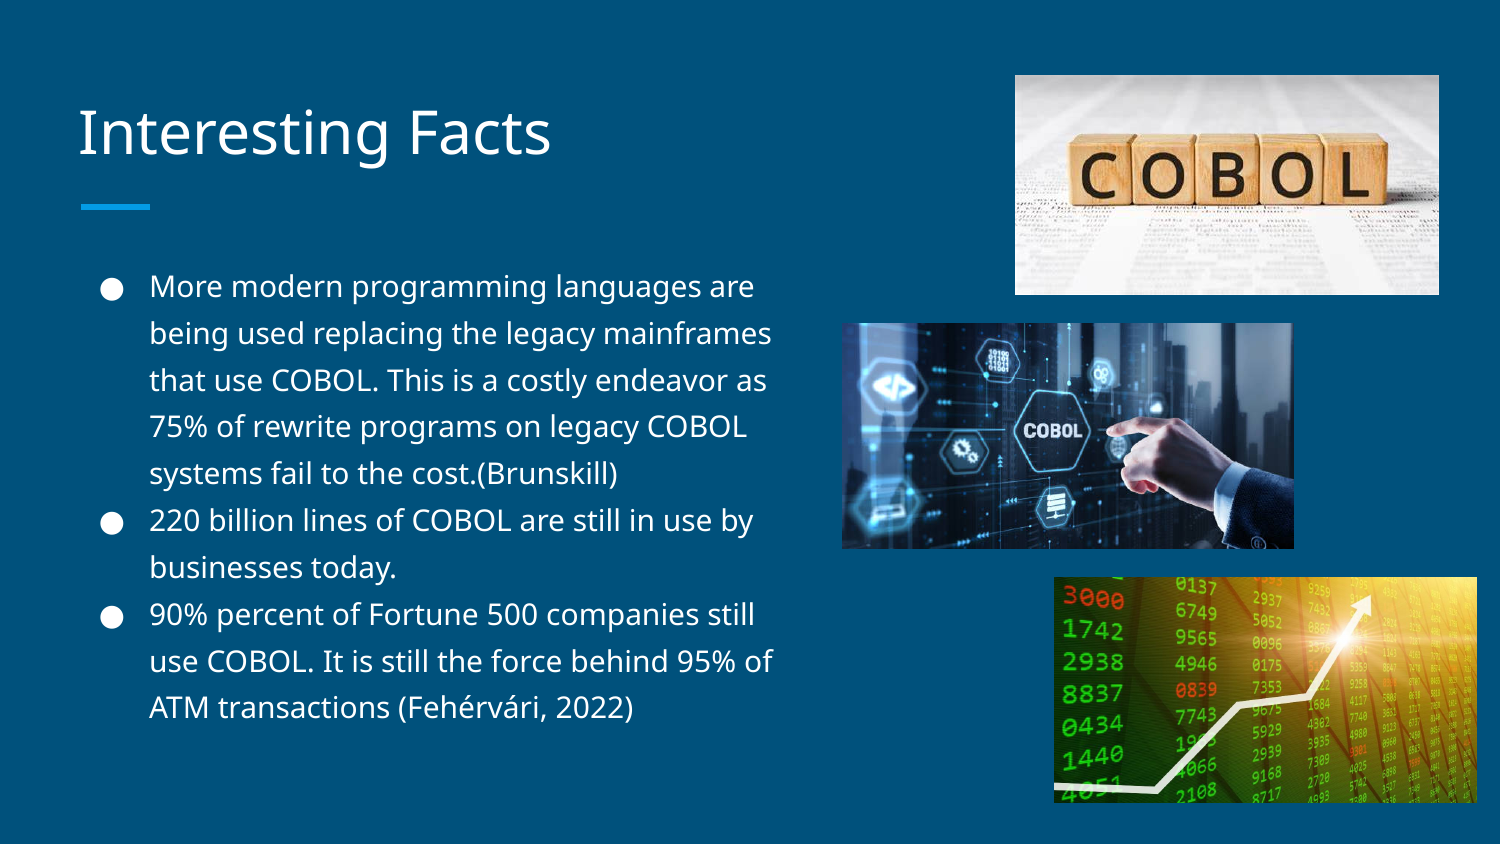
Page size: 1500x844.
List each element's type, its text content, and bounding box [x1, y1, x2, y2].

picture [1016, 76, 1438, 294]
picture [843, 324, 1293, 548]
title Interesting Facts [63, 75, 1013, 188]
list More modern programming languages are being used replacing the legacy mainframes that use COBOL. This is a costly endeavor as 75% of rewrite programs on legacy COBOL systems fail to the cost.(Brunskill) 220 billion lines of COBOL are still in use by businesses today. 90% percent of Fortune 500 companies still use COBOL. It is still the force behind 95% of ATM transactions (Fehérvári, 2022) [63, 244, 807, 750]
picture [1055, 578, 1476, 802]
